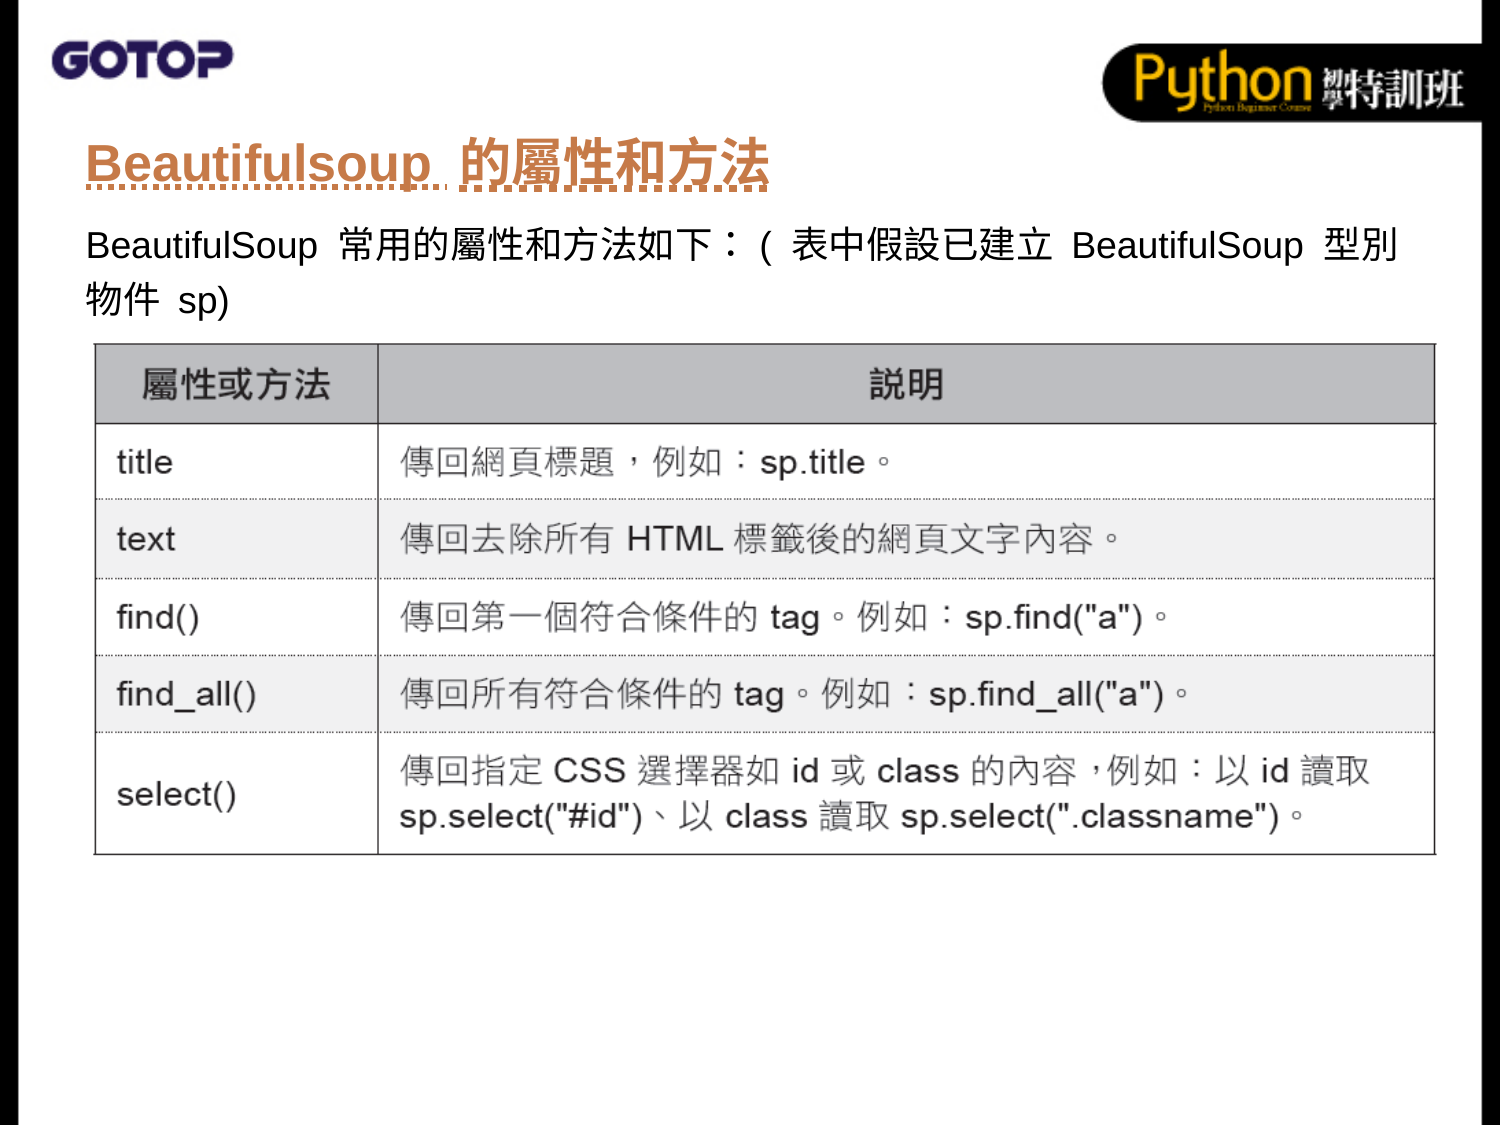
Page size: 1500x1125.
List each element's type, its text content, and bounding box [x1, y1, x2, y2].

list Beautifulsoup 的屬性和方法 BeautifulSoup 常用的屬性和方法如下：( 表中假設已建立 BeautifulSoup 型別物件 sp) [70, 121, 1430, 1067]
picture [0, 0, 1500, 1125]
